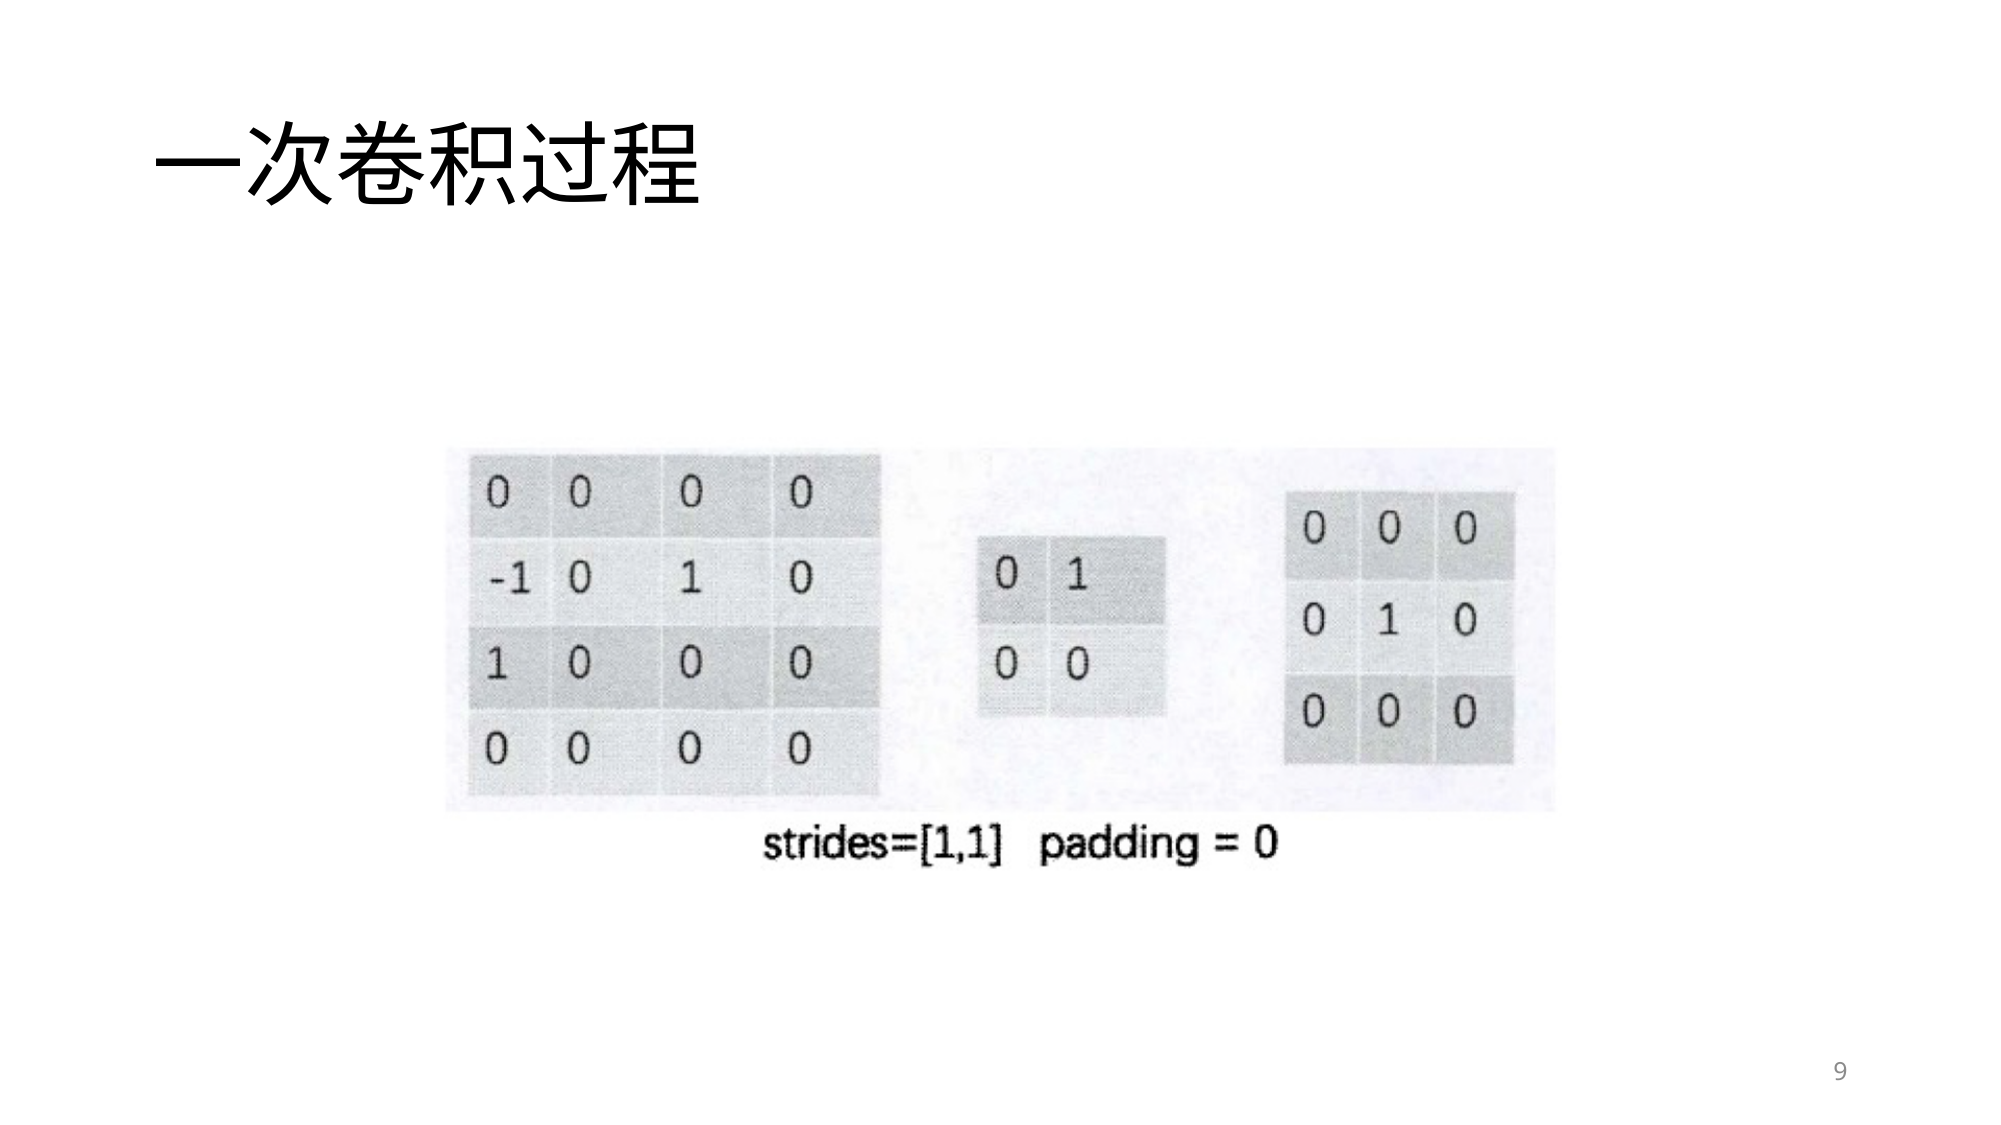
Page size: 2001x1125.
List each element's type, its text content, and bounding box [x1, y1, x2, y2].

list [431, 437, 1569, 876]
slide_number 9 [1412, 1042, 1863, 1103]
title 一次卷积过程 [137, 59, 1863, 278]
